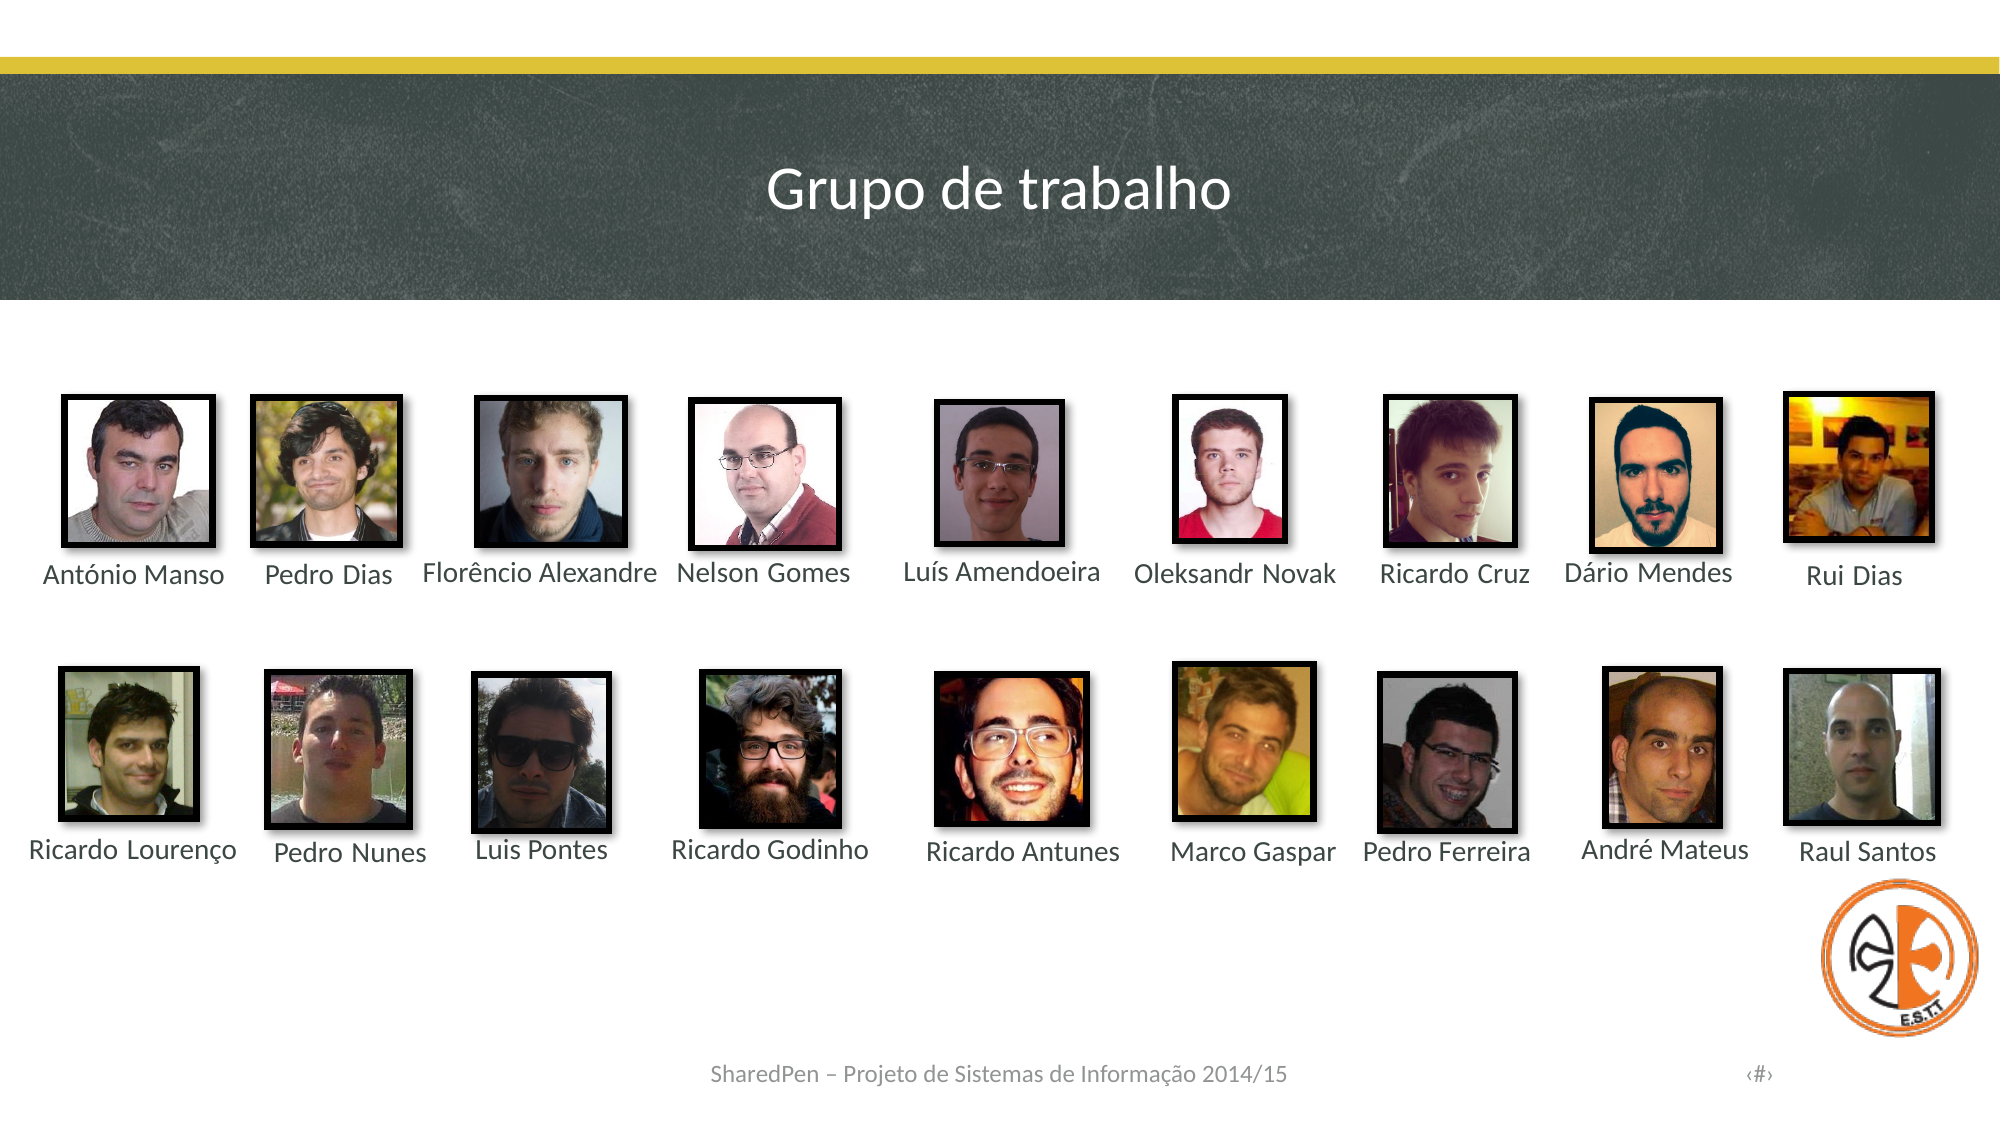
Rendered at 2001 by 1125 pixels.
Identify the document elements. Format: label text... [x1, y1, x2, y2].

slide_number ‹#› [1466, 1042, 1790, 1103]
text_box Ricardo Cruz [1365, 547, 1546, 598]
picture [477, 677, 606, 828]
picture [705, 675, 836, 823]
picture [1595, 402, 1717, 548]
picture [694, 403, 836, 545]
picture [67, 400, 210, 542]
text_box Florêncio Alexandre [407, 545, 673, 596]
picture [256, 400, 398, 542]
text_box Pedro Nunes [258, 826, 442, 876]
picture [480, 400, 622, 542]
text_box Dário Mendes [1549, 546, 1749, 596]
picture [1789, 396, 1929, 537]
picture [939, 677, 1084, 822]
text_box Rui Dias [1791, 552, 1918, 599]
picture [1383, 677, 1512, 828]
picture [1789, 673, 1936, 820]
text_box Marco Gaspar [1155, 825, 1348, 875]
picture [64, 671, 194, 816]
text_box Oleksandr Novak [1119, 546, 1352, 597]
text_box Ricardo Godinho [656, 822, 885, 873]
title Grupo de trabalho [210, 76, 1790, 300]
text_box Ricardo Lourenço [14, 822, 252, 873]
text_box Raul Santos [1784, 825, 1952, 875]
picture [1608, 671, 1717, 823]
picture [1178, 400, 1283, 538]
picture [1389, 400, 1513, 542]
picture [1178, 666, 1311, 816]
text_box Ricardo Antunes [911, 825, 1136, 875]
text_box André Mateus [1566, 823, 1765, 873]
text_box Nelson Gomes [673, 545, 866, 596]
text_box António Manso [28, 548, 241, 598]
text_box Luis Pontes [460, 823, 624, 873]
picture [939, 405, 1060, 541]
text_box Pedro Ferreira [1348, 825, 1547, 875]
picture [0, 74, 2000, 300]
picture [1800, 876, 2000, 1043]
footer SharedPen – Projeto de Sistemas de Informação 2014/15 [533, 1042, 1466, 1103]
text_box Luís Amendoeira [888, 544, 1116, 595]
picture [270, 675, 407, 824]
text_box Pedro Dias [250, 552, 408, 598]
